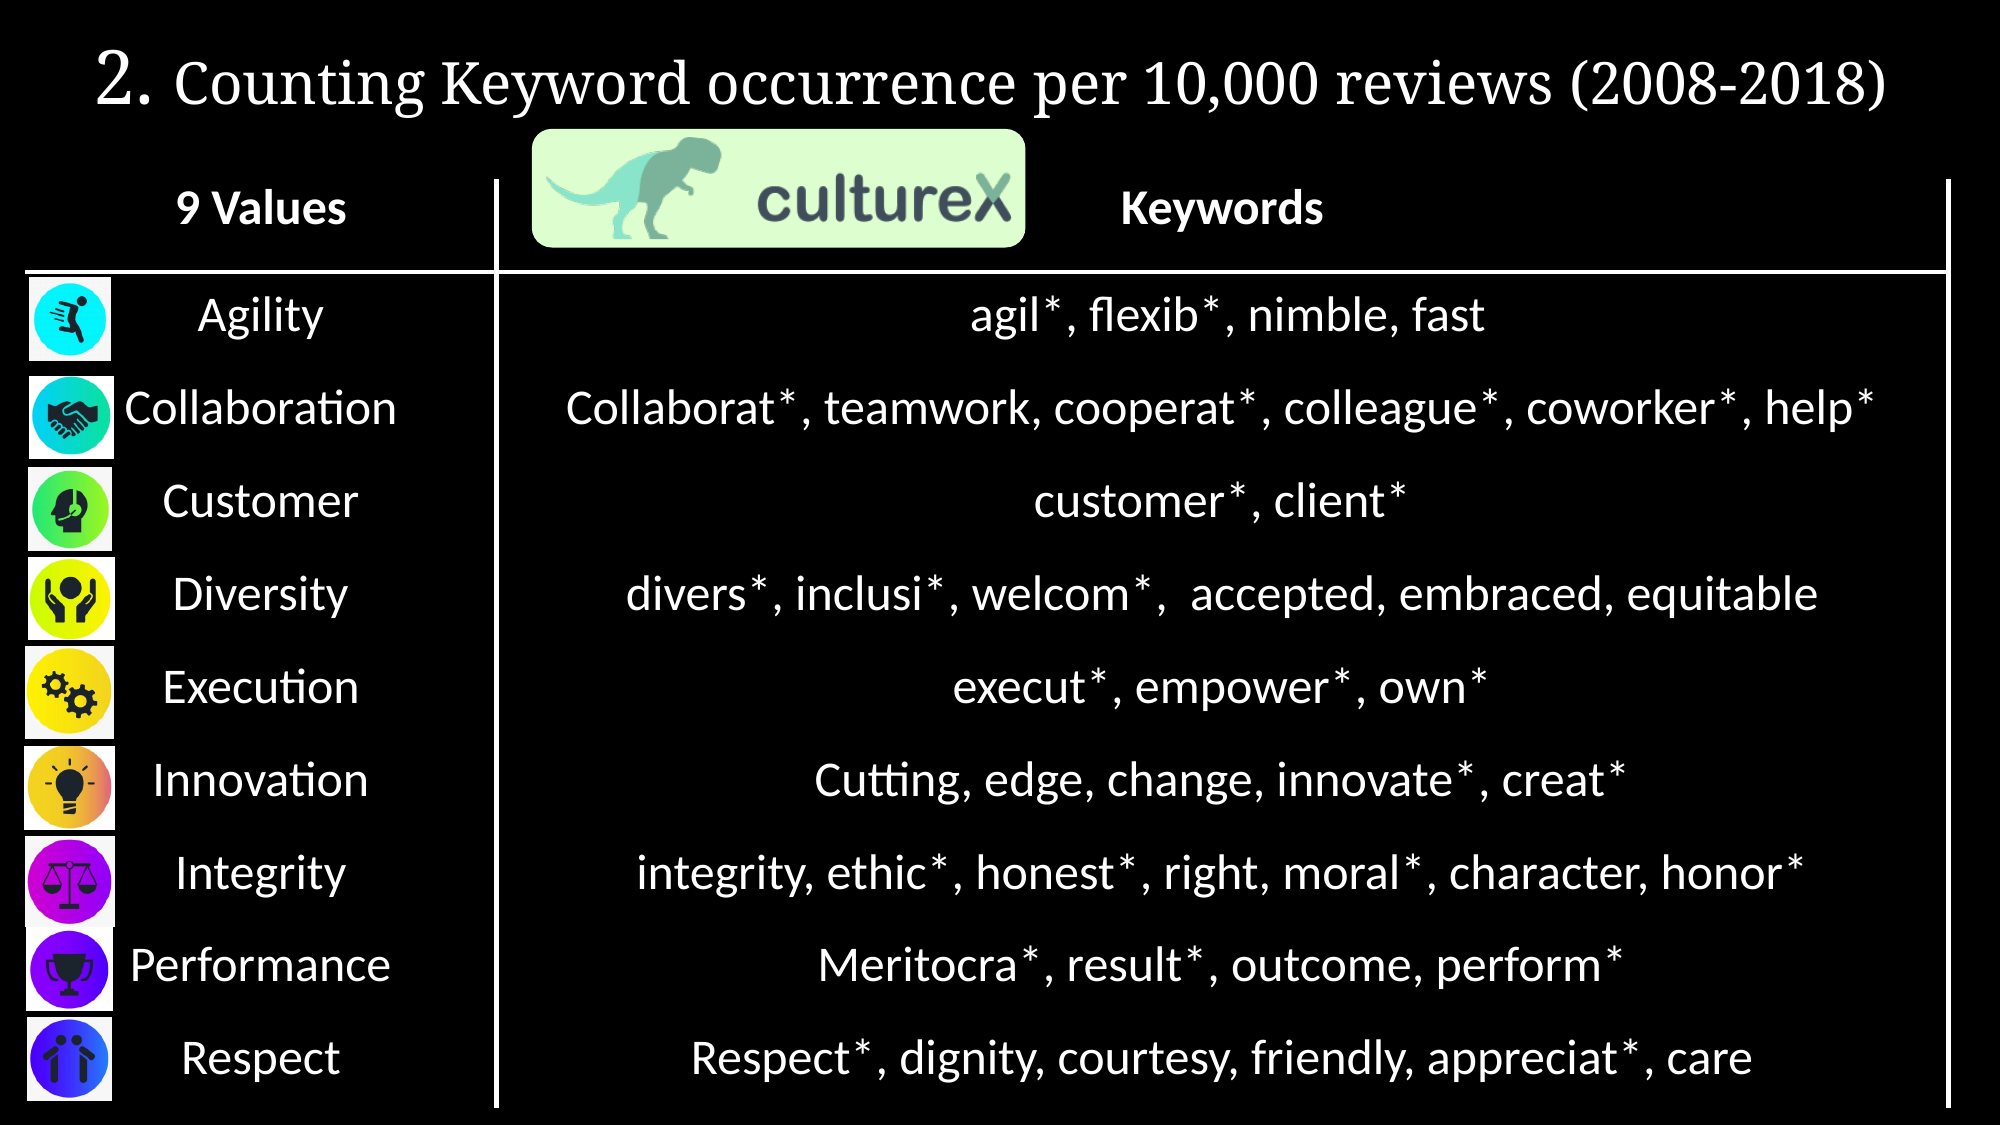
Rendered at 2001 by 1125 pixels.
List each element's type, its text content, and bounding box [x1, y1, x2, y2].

table_cell execut*, empower*, own* [499, 644, 1946, 736]
picture [28, 557, 115, 640]
picture [29, 376, 114, 459]
table_cell agil*, flexib*, nimble, fast [499, 274, 1946, 365]
table_cell Respect [25, 1015, 494, 1108]
picture [27, 1017, 112, 1101]
table_header Keywords [499, 179, 1946, 270]
picture [25, 836, 115, 1011]
table_cell Cutting, edge, change, innovate*, creat* [499, 736, 1946, 829]
table_cell Collaboration [25, 365, 494, 458]
table_cell Meritocra*, result*, outcome, perform* [499, 922, 1946, 1015]
table_cell divers*, inclusi*, welcom*, accepted, embraced, equitable [499, 551, 1946, 644]
table_cell Customer [25, 458, 494, 551]
table_header 9 Values [25, 179, 494, 270]
picture [29, 277, 111, 361]
table_cell customer*, client* [499, 458, 1946, 551]
table_cell Integrity [25, 829, 494, 922]
title 2. Counting Keyword occurrence per 10,000 reviews (2008-2018) [29, 0, 1953, 182]
table_cell Diversity [25, 551, 494, 644]
table_cell Respect*, dignity, courtesy, friendly, appreciat*, care [499, 1015, 1946, 1108]
table_cell Collaborat*, teamwork, cooperat*, colleague*, coworker*, help* [499, 365, 1946, 458]
table_cell Innovation [25, 736, 494, 829]
picture [25, 646, 114, 739]
table_cell Agility [25, 274, 494, 365]
table_cell Performance [25, 922, 494, 1015]
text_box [531, 128, 1026, 248]
table_cell integrity, ethic*, honest*, right, moral*, character, honor* [499, 829, 1946, 922]
table_cell Execution [25, 644, 494, 736]
picture [28, 467, 112, 551]
picture [24, 746, 115, 830]
